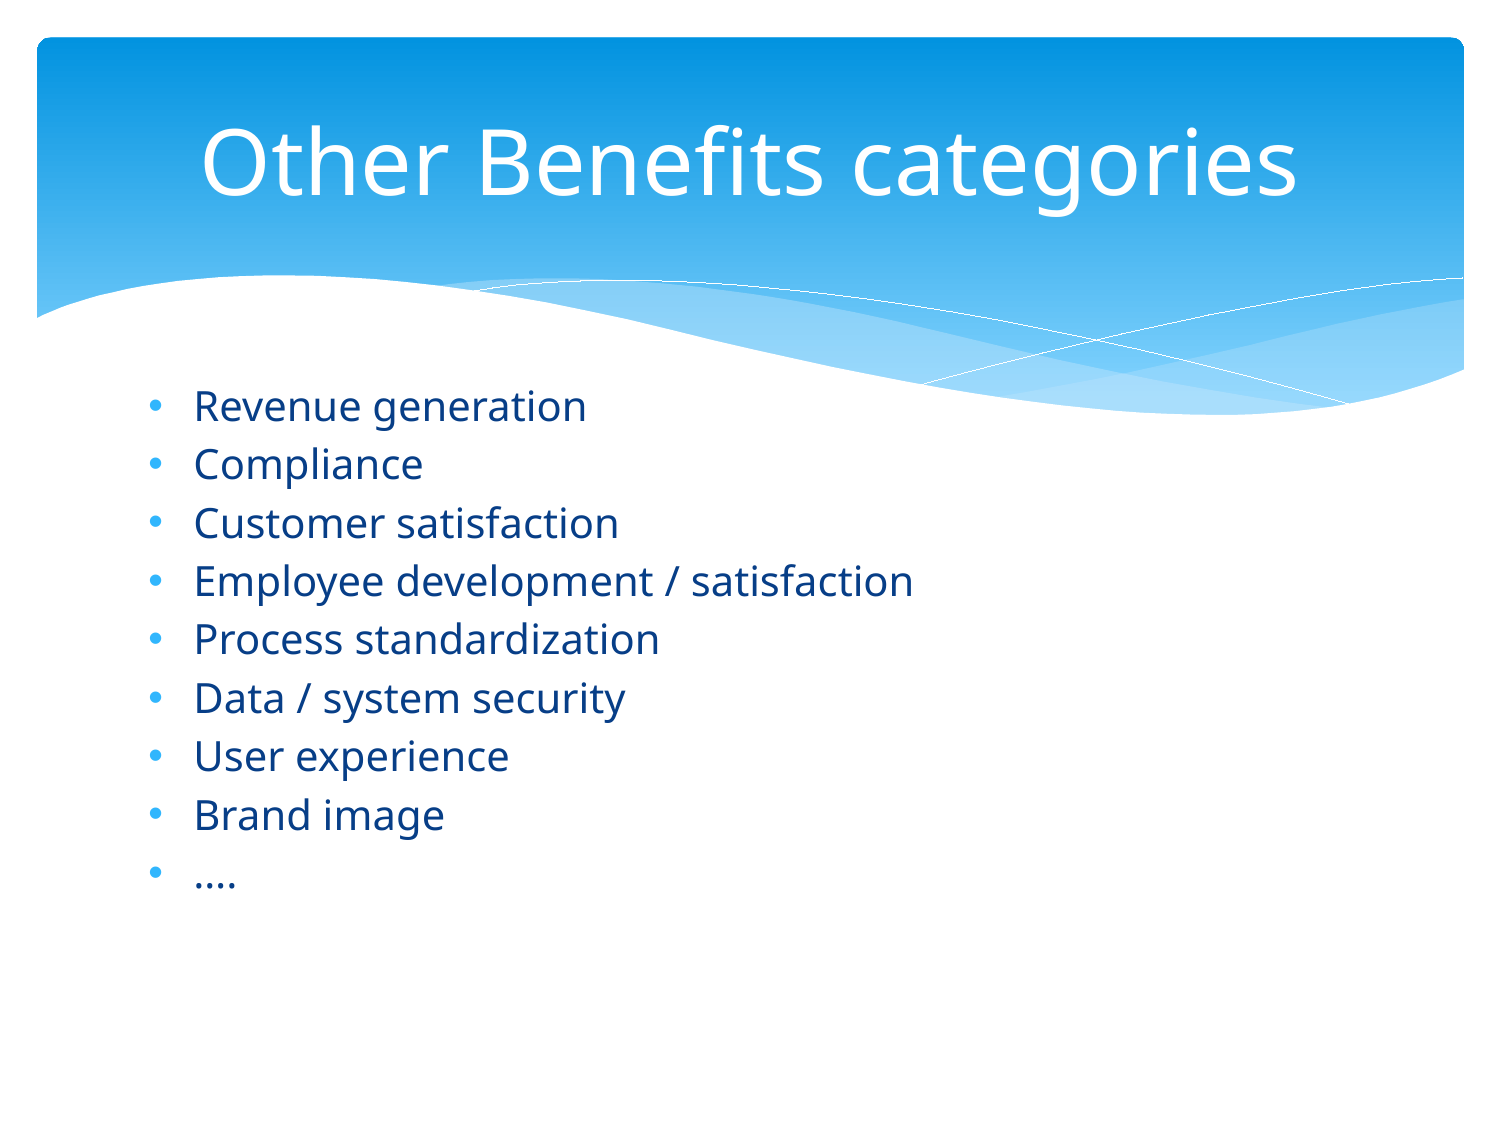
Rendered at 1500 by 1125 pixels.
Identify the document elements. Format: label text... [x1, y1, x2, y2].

list Revenue generation Compliance Customer satisfaction Employee development / satisfaction Process standardization Data / system security User experience Brand image …. [133, 372, 1349, 939]
title Other Benefits categories [75, 55, 1425, 261]
